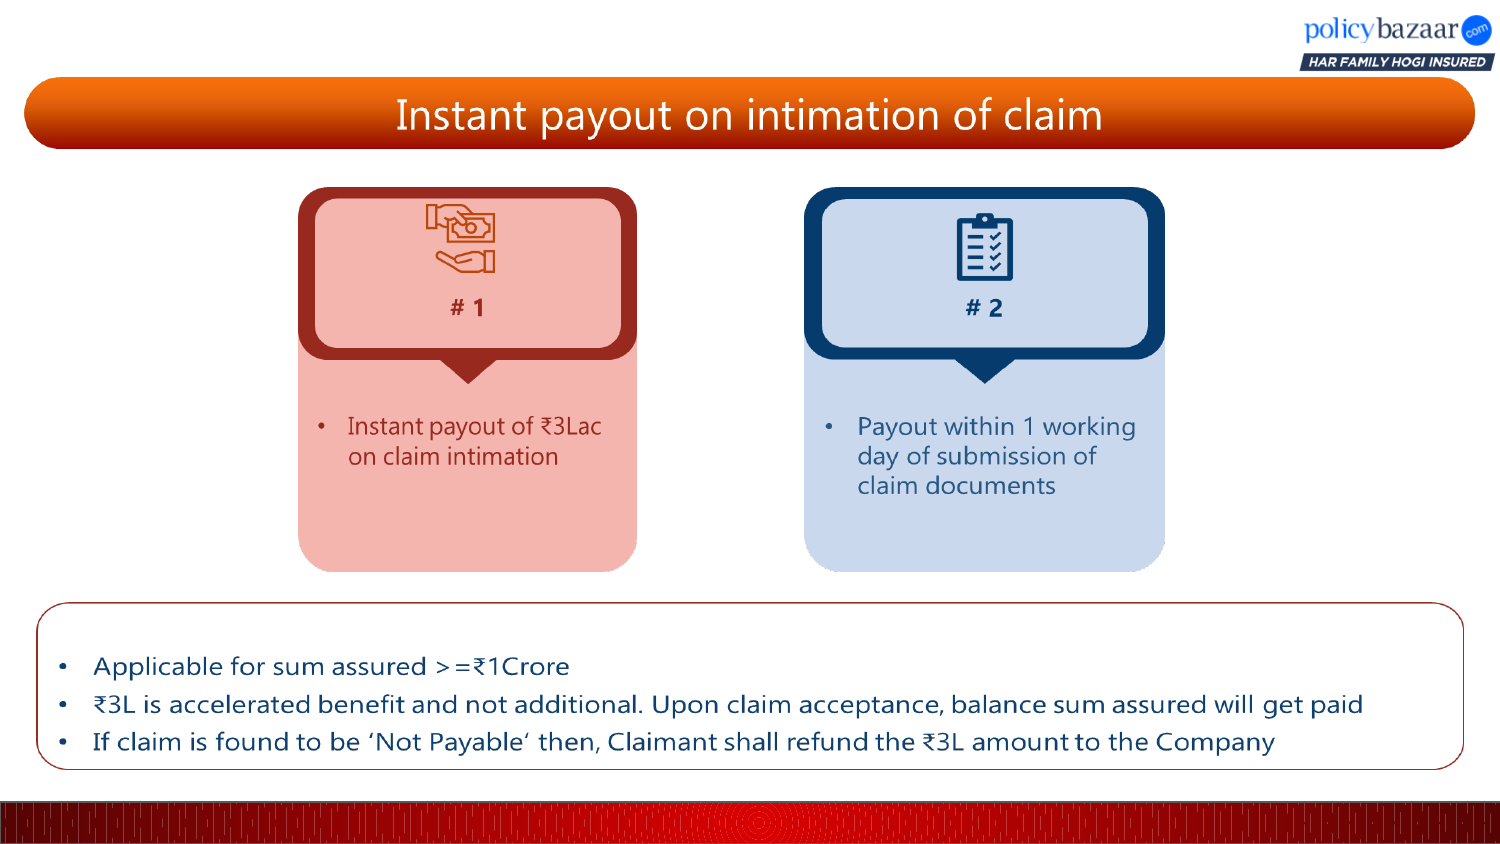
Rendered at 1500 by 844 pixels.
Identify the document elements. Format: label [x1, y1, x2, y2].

picture [803, 186, 1166, 572]
picture [24, 9, 1500, 166]
picture [298, 186, 638, 572]
picture [36, 602, 1464, 772]
text_box [0, 802, 1500, 844]
